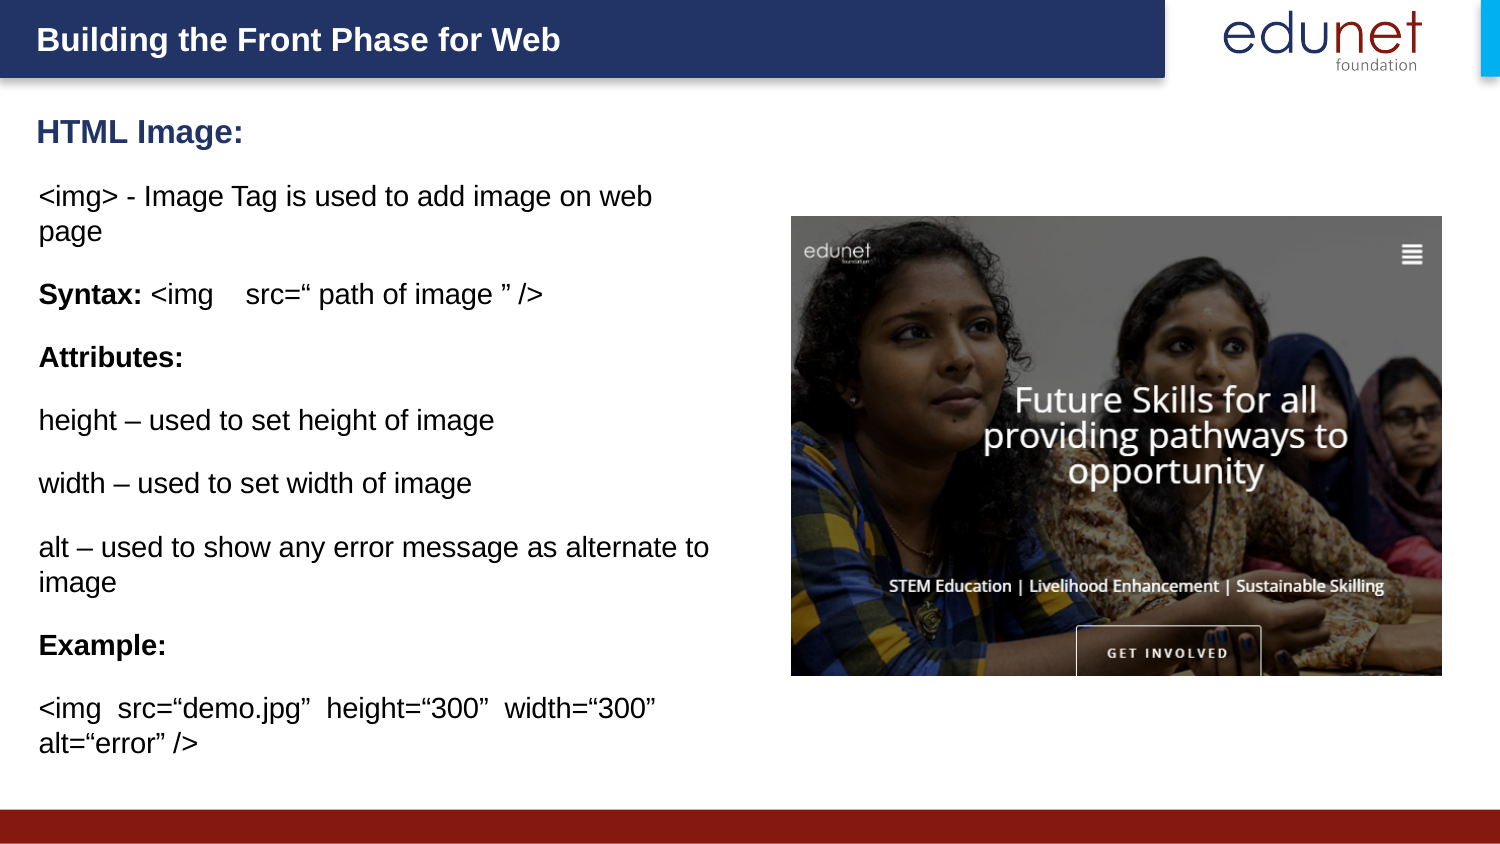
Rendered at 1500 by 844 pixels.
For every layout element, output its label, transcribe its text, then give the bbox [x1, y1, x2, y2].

picture [790, 215, 1442, 677]
picture [1219, 8, 1424, 75]
text_box HTML Image: [21, 102, 274, 158]
text_box <img> - Image Tag is used to add image on web page Syntax: <img src=“ path of image ” /> Attributes: height – used to set height of image width – used to set width of image alt – used to show any error message as alternate to image Example: <img src=“demo.jpg” height=“300” width=“300” alt=“error” /> [23, 170, 733, 767]
